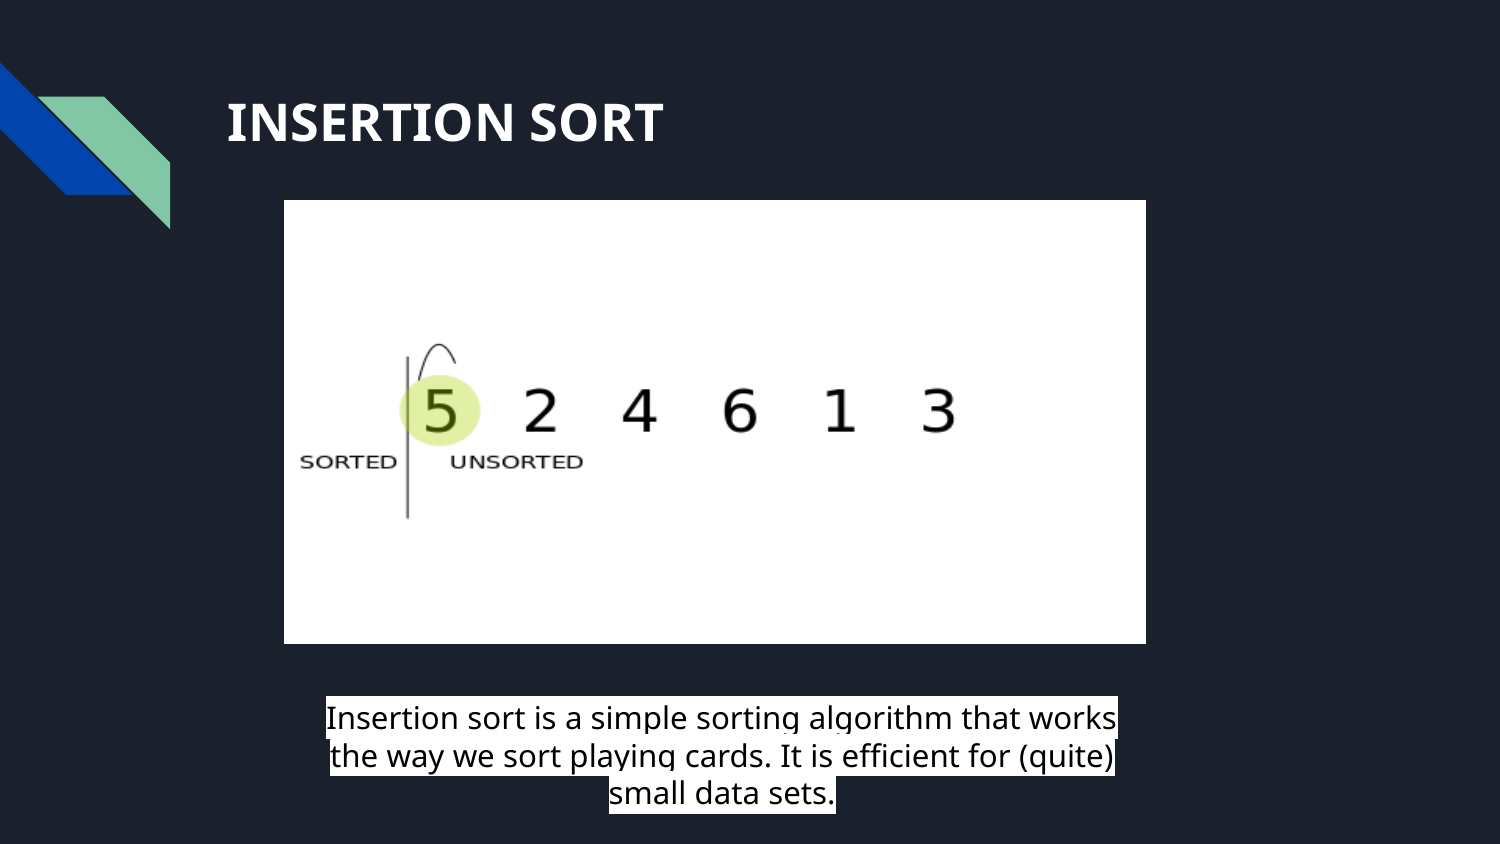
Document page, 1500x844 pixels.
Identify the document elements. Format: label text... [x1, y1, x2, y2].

title INSERTION SORT [212, 64, 1368, 215]
picture [283, 200, 1146, 644]
text_box Insertion sort is a simple sorting algorithm that works the way we sort playing cards. It is efficient for (quite) small data sets. [285, 683, 1160, 799]
